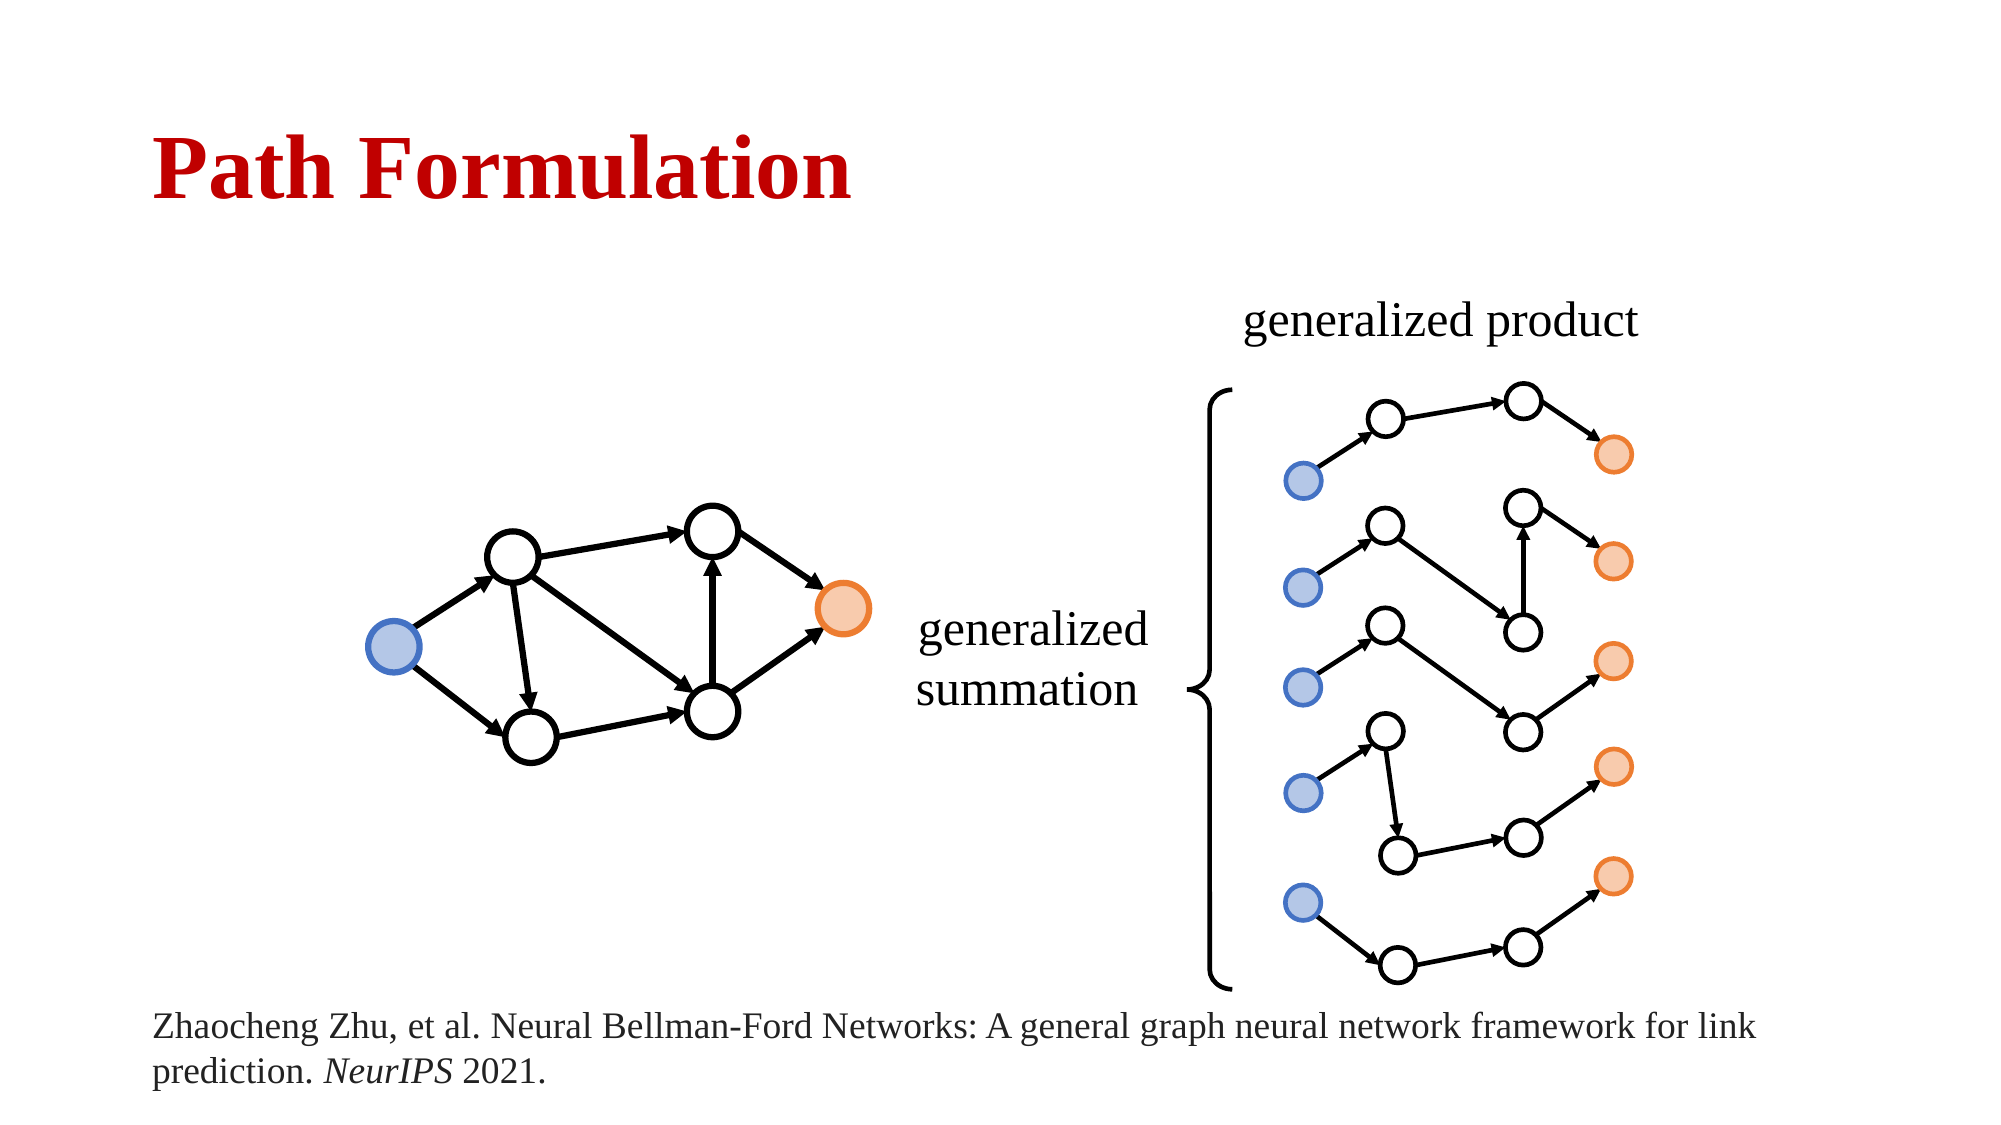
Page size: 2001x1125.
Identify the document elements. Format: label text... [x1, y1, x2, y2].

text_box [368, 505, 870, 763]
title Path Formulation [137, 59, 1863, 278]
text_box Zhaocheng Zhu, et al. Neural Bellman-Ford Networks: A general graph neural network framework for link prediction. NeurIPS 2021. [137, 993, 1920, 1099]
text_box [893, 279, 1703, 990]
